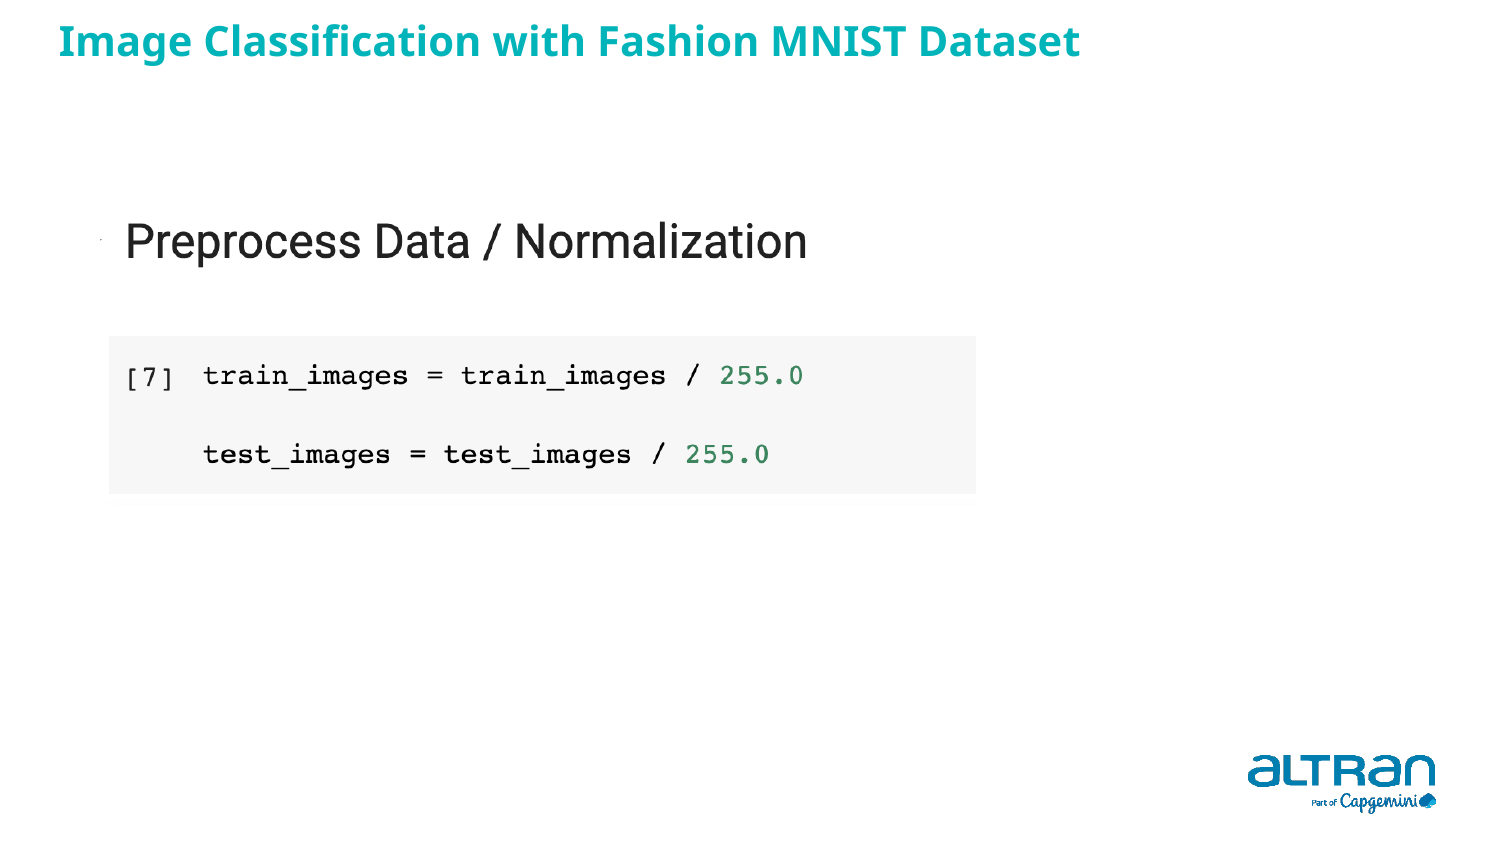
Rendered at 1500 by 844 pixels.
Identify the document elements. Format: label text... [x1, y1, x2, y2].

text_box Image Classification with Fashion MNIST Dataset [58, 20, 1442, 74]
picture [100, 167, 976, 505]
picture [1238, 735, 1447, 824]
